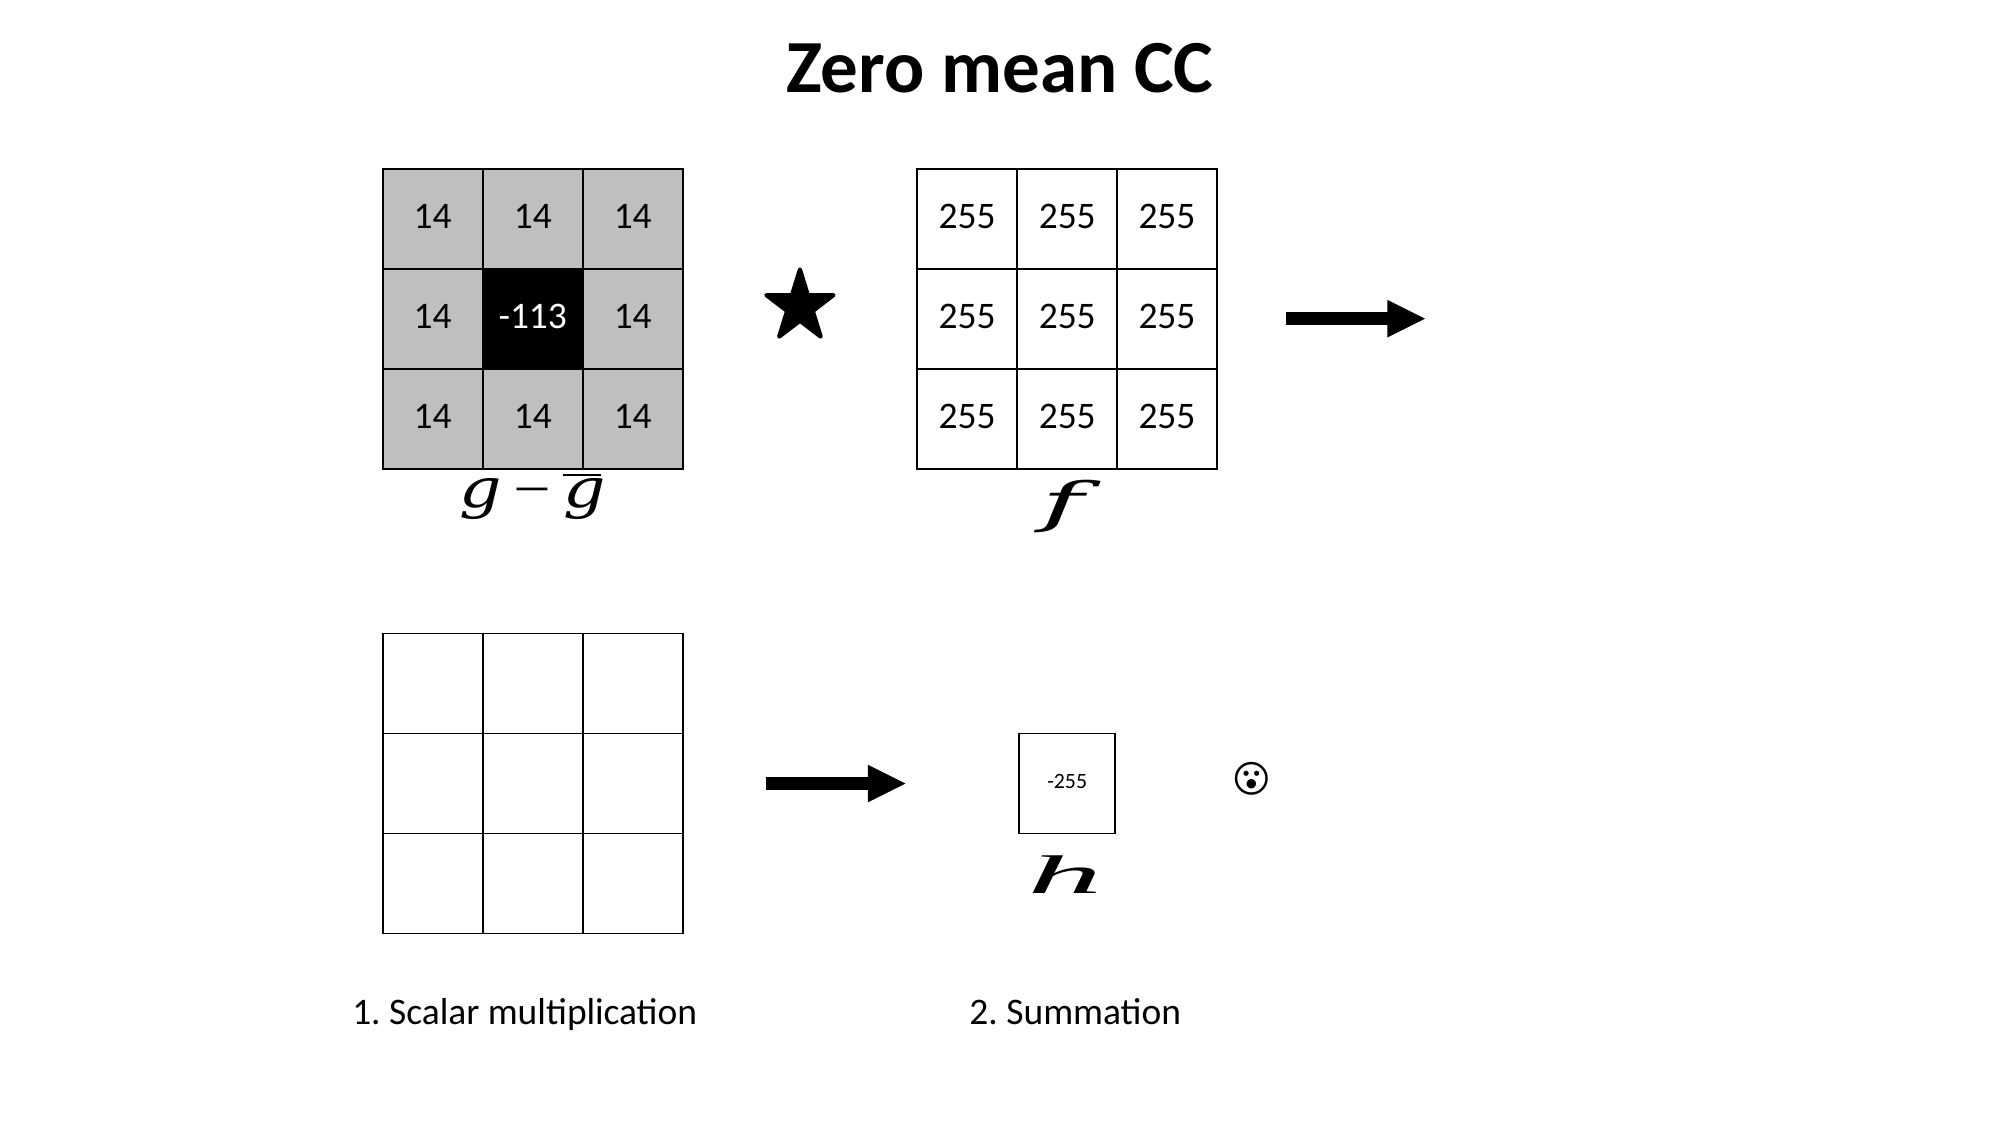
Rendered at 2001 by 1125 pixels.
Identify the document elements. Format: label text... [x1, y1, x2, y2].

text_box 2. Summation [954, 979, 1346, 1040]
table_cell -113 [484, 270, 582, 368]
table_header 255 [1118, 170, 1216, 268]
table_cell 14 [484, 370, 582, 468]
table_cell 255 [1118, 370, 1216, 468]
table_header 14 [584, 170, 682, 268]
text_box 😮 [1217, 747, 1451, 808]
text_box [764, 267, 836, 339]
table_cell 255 [1018, 270, 1116, 368]
table_cell 255 [1118, 270, 1216, 368]
table_header 14 [484, 170, 582, 268]
table_cell 255 [918, 370, 1016, 468]
title Zero mean CC [33, 0, 1967, 125]
table_cell 14 [584, 370, 682, 468]
table_header 255 [918, 170, 1016, 268]
table_cell 14 [584, 270, 682, 368]
table_cell 14 [384, 370, 482, 468]
table_cell 255 [918, 270, 1016, 368]
table_cell 14 [384, 270, 482, 368]
table_cell 255 [1018, 370, 1116, 468]
table_header -255 [1020, 734, 1114, 833]
table_header 14 [384, 170, 482, 268]
text_box 1. Scalar multiplication [337, 979, 729, 1040]
table_header 255 [1018, 170, 1116, 268]
